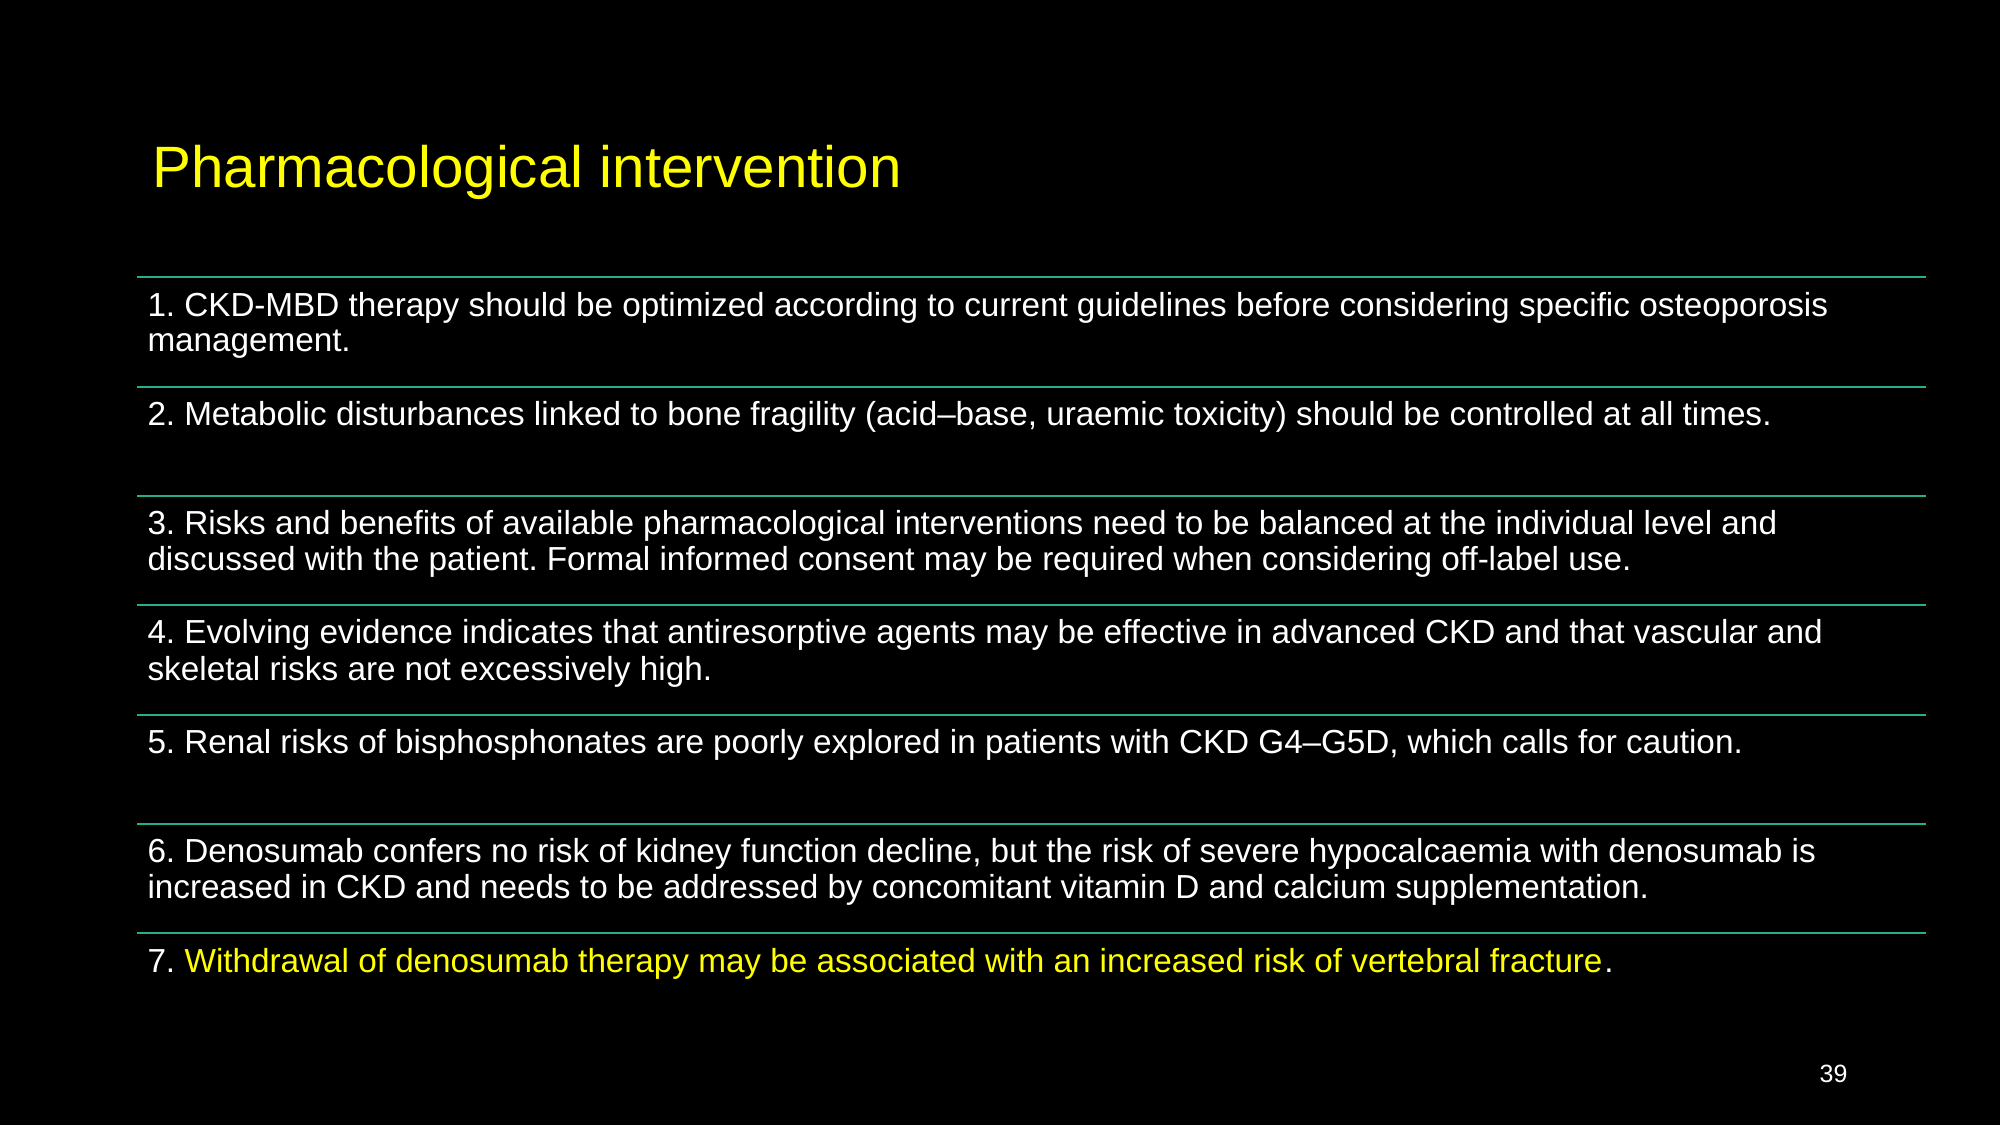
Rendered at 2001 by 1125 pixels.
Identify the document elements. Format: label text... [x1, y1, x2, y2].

slide_number ‹#› [1412, 1054, 1863, 1103]
title Pharmacological intervention [137, 59, 1863, 274]
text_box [137, 277, 1927, 1043]
